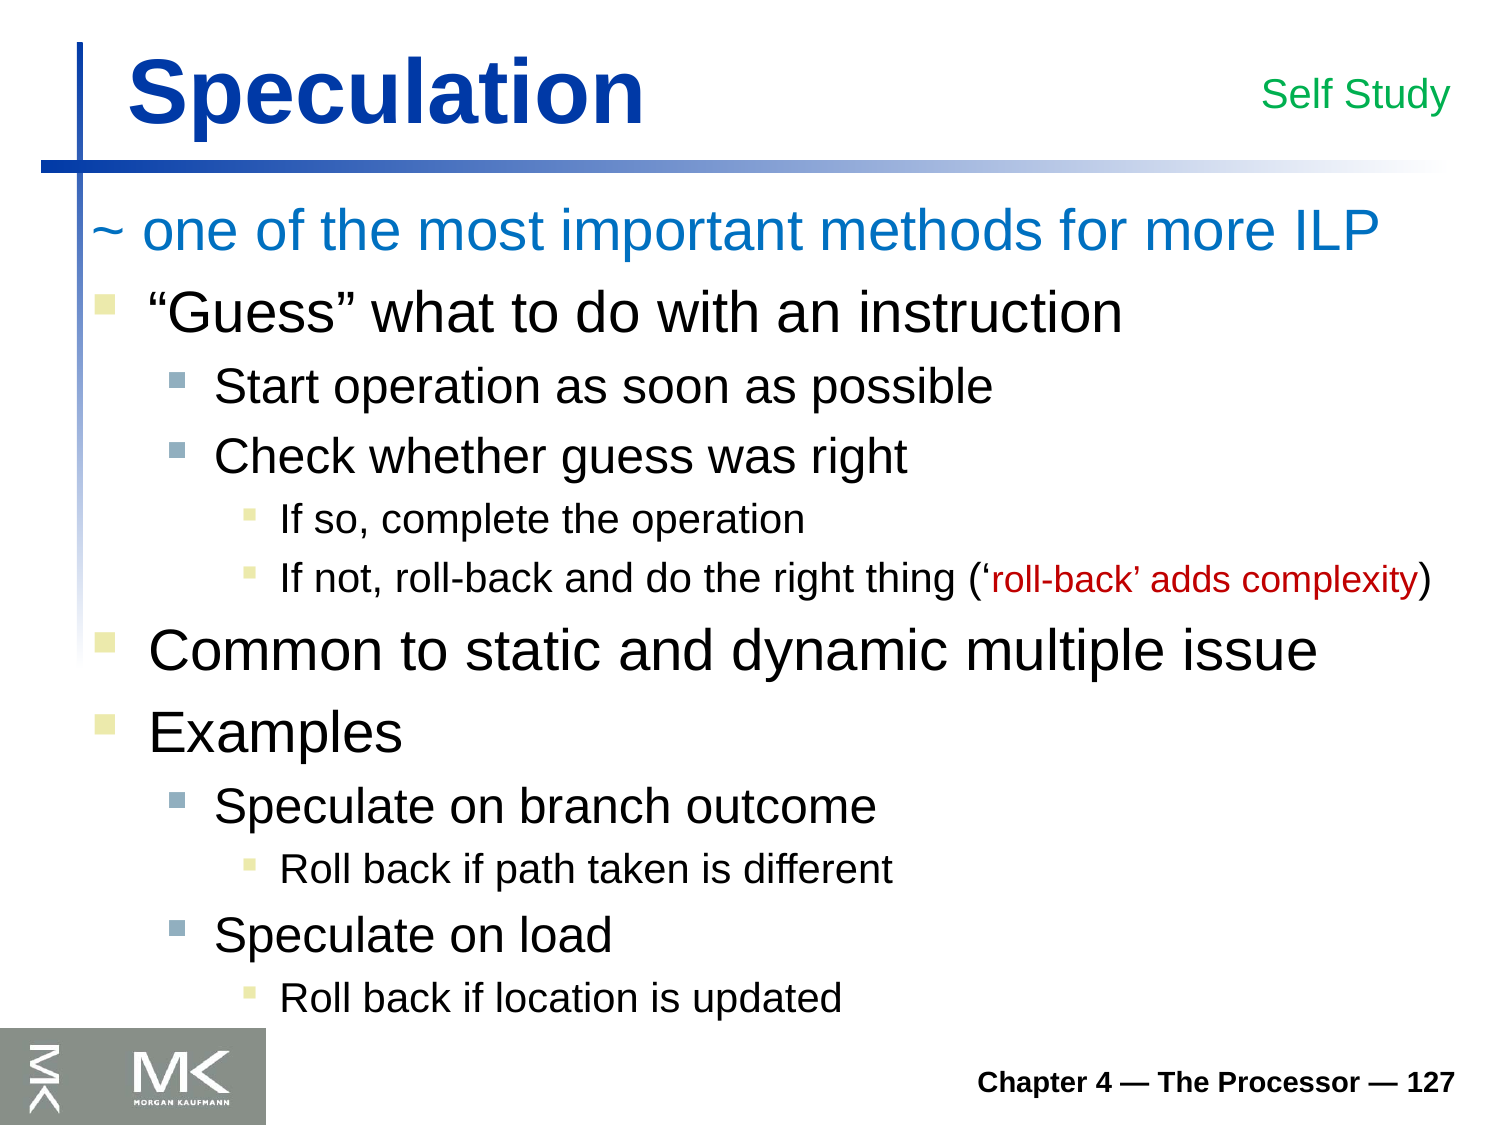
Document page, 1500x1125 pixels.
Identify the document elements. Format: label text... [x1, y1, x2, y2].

title Speculation [112, 23, 1468, 149]
text_box Self Study [1246, 59, 1483, 125]
list ~ one of the most important methods for more ILP “Guess” what to do with an instruction Start operation as soon as possible Check whether guess was right If so, complete the operation If not, roll-back and do the right thing (‘roll-back’ adds complexity) Common to static and dynamic multiple issue Examples Speculate on branch outcome Roll back if path taken is different Speculate on load Roll back if location is updated [76, 184, 1469, 1024]
footer Chapter 4 — The Processor — 127 [277, 1046, 1471, 1106]
picture [0, 1028, 266, 1125]
